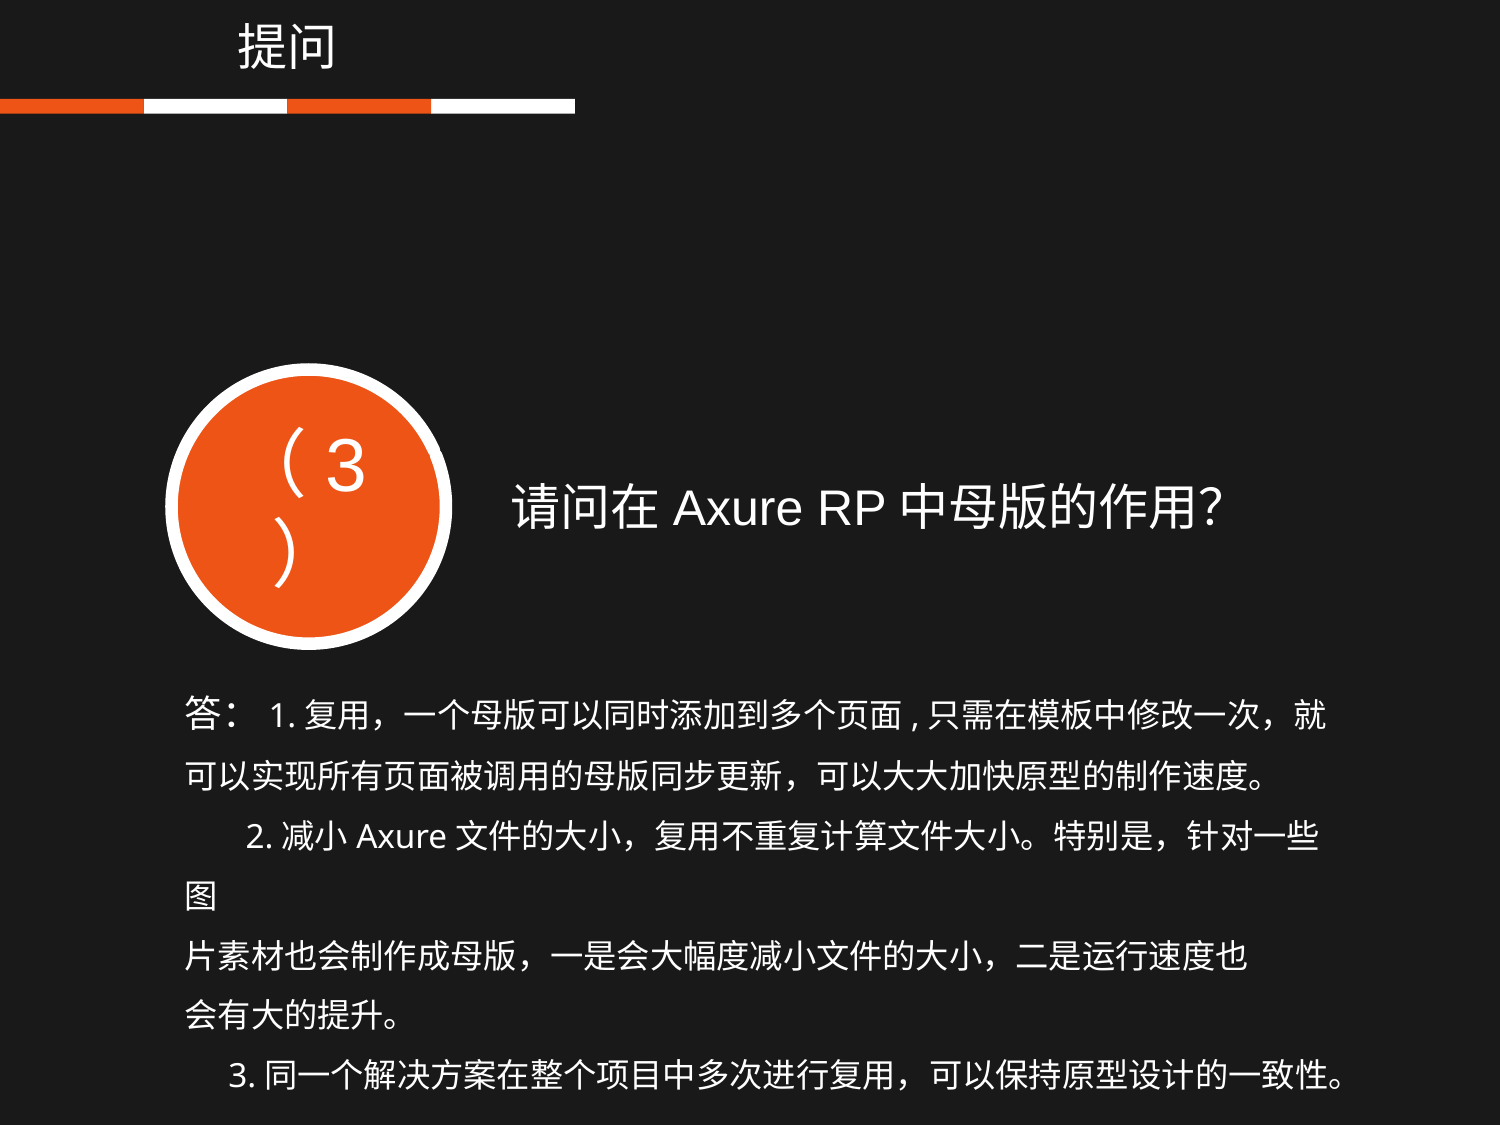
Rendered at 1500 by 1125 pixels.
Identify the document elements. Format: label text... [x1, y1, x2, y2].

text_box [234, 368, 384, 391]
text_box [423, 454, 447, 584]
text_box [423, 429, 435, 456]
text_box [233, 622, 384, 645]
text_box [145, 98, 286, 115]
text_box [423, 425, 449, 588]
text_box [0, 98, 145, 115]
text_box 答：1.复用，一个母版可以同时添加到多个页面,只需在模板中修改一次，就可以实现所有页面被调用的母版同步更新，可以大大加快原型的制作速度。 2.减小Axure文件的大小，复用不重复计算文件大小。特别是，针对一些图 片素材也会制作成母版，一是会大幅度减小文件的大小，二是运行速度也 会有大的提升。 3.同一个解决方案在整个项目中多次进行复用，可以保持原型设计的一致性。 [169, 660, 1366, 1102]
text_box 提问 [0, 0, 575, 92]
text_box [168, 426, 194, 588]
text_box [170, 430, 194, 583]
text_box （3） [194, 391, 423, 622]
text_box [432, 98, 576, 115]
text_box 请问在Axure RP中母版的作用？ [496, 467, 1453, 546]
text_box [228, 622, 389, 648]
text_box [229, 366, 389, 391]
text_box [286, 98, 432, 115]
